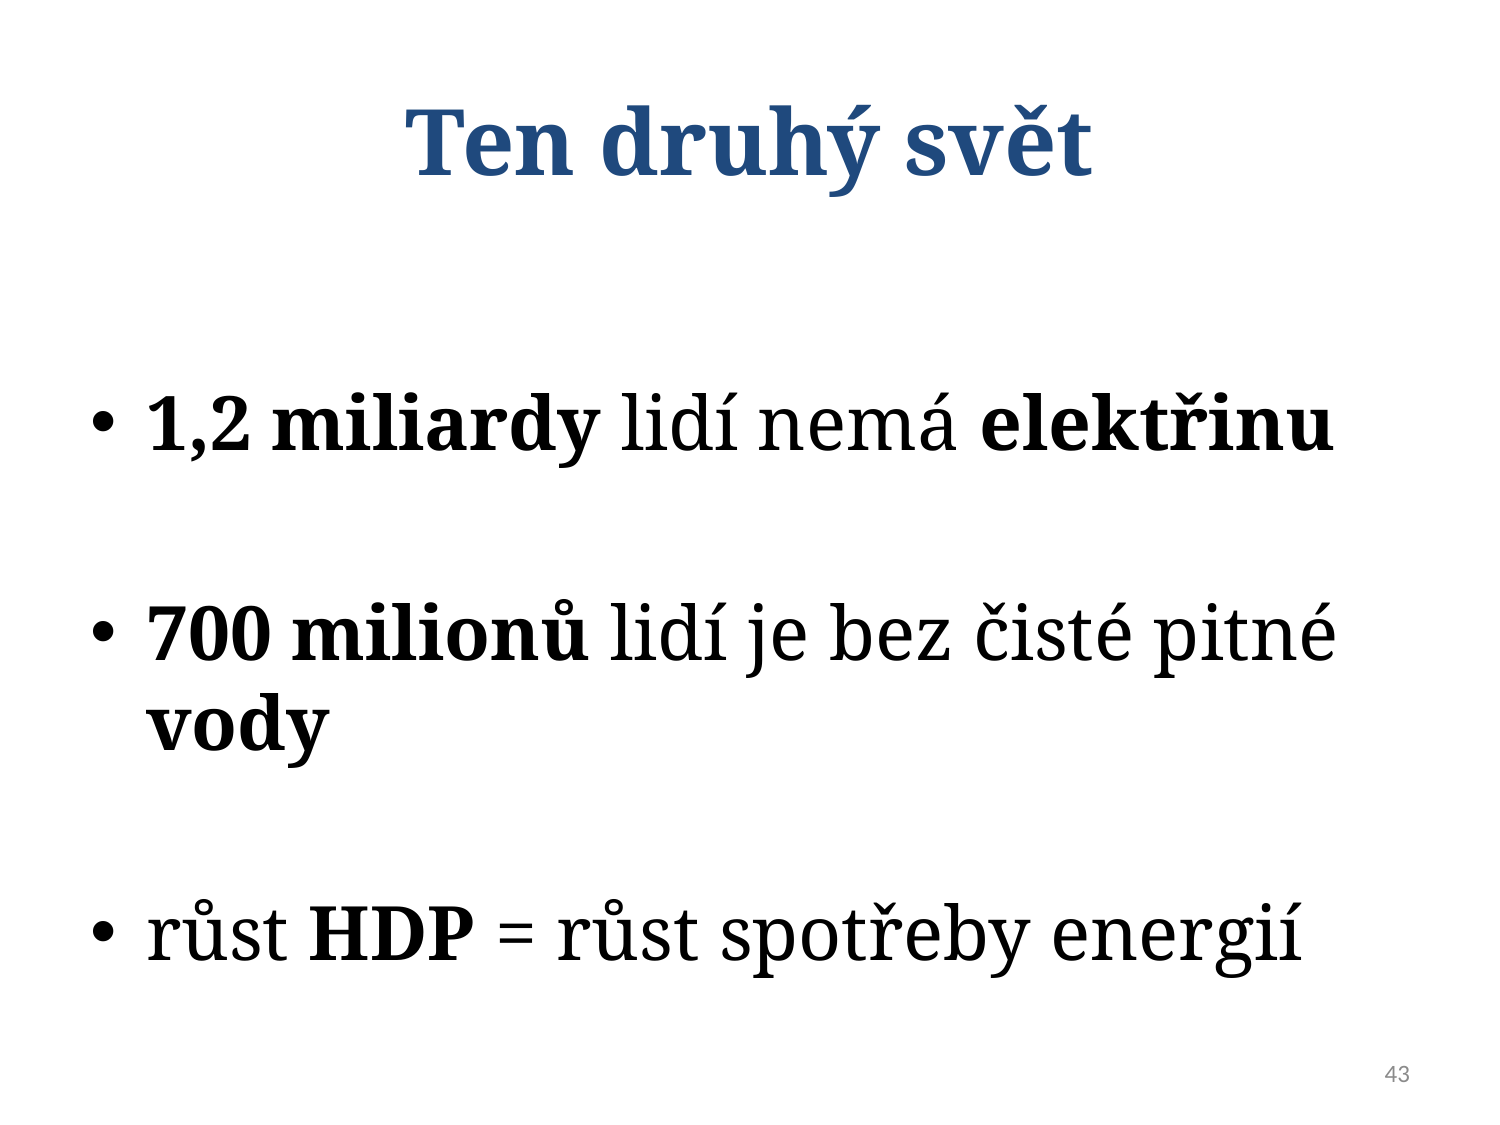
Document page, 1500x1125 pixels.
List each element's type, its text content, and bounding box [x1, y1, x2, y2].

list 1,2 miliardy lidí nemá elektřinu 700 milionů lidí je bez čisté pitné vody růst HDP = růst spotřeby energií [75, 262, 1425, 1005]
slide_number 43 [1074, 1042, 1425, 1103]
title Ten druhý svět [75, 45, 1425, 233]
